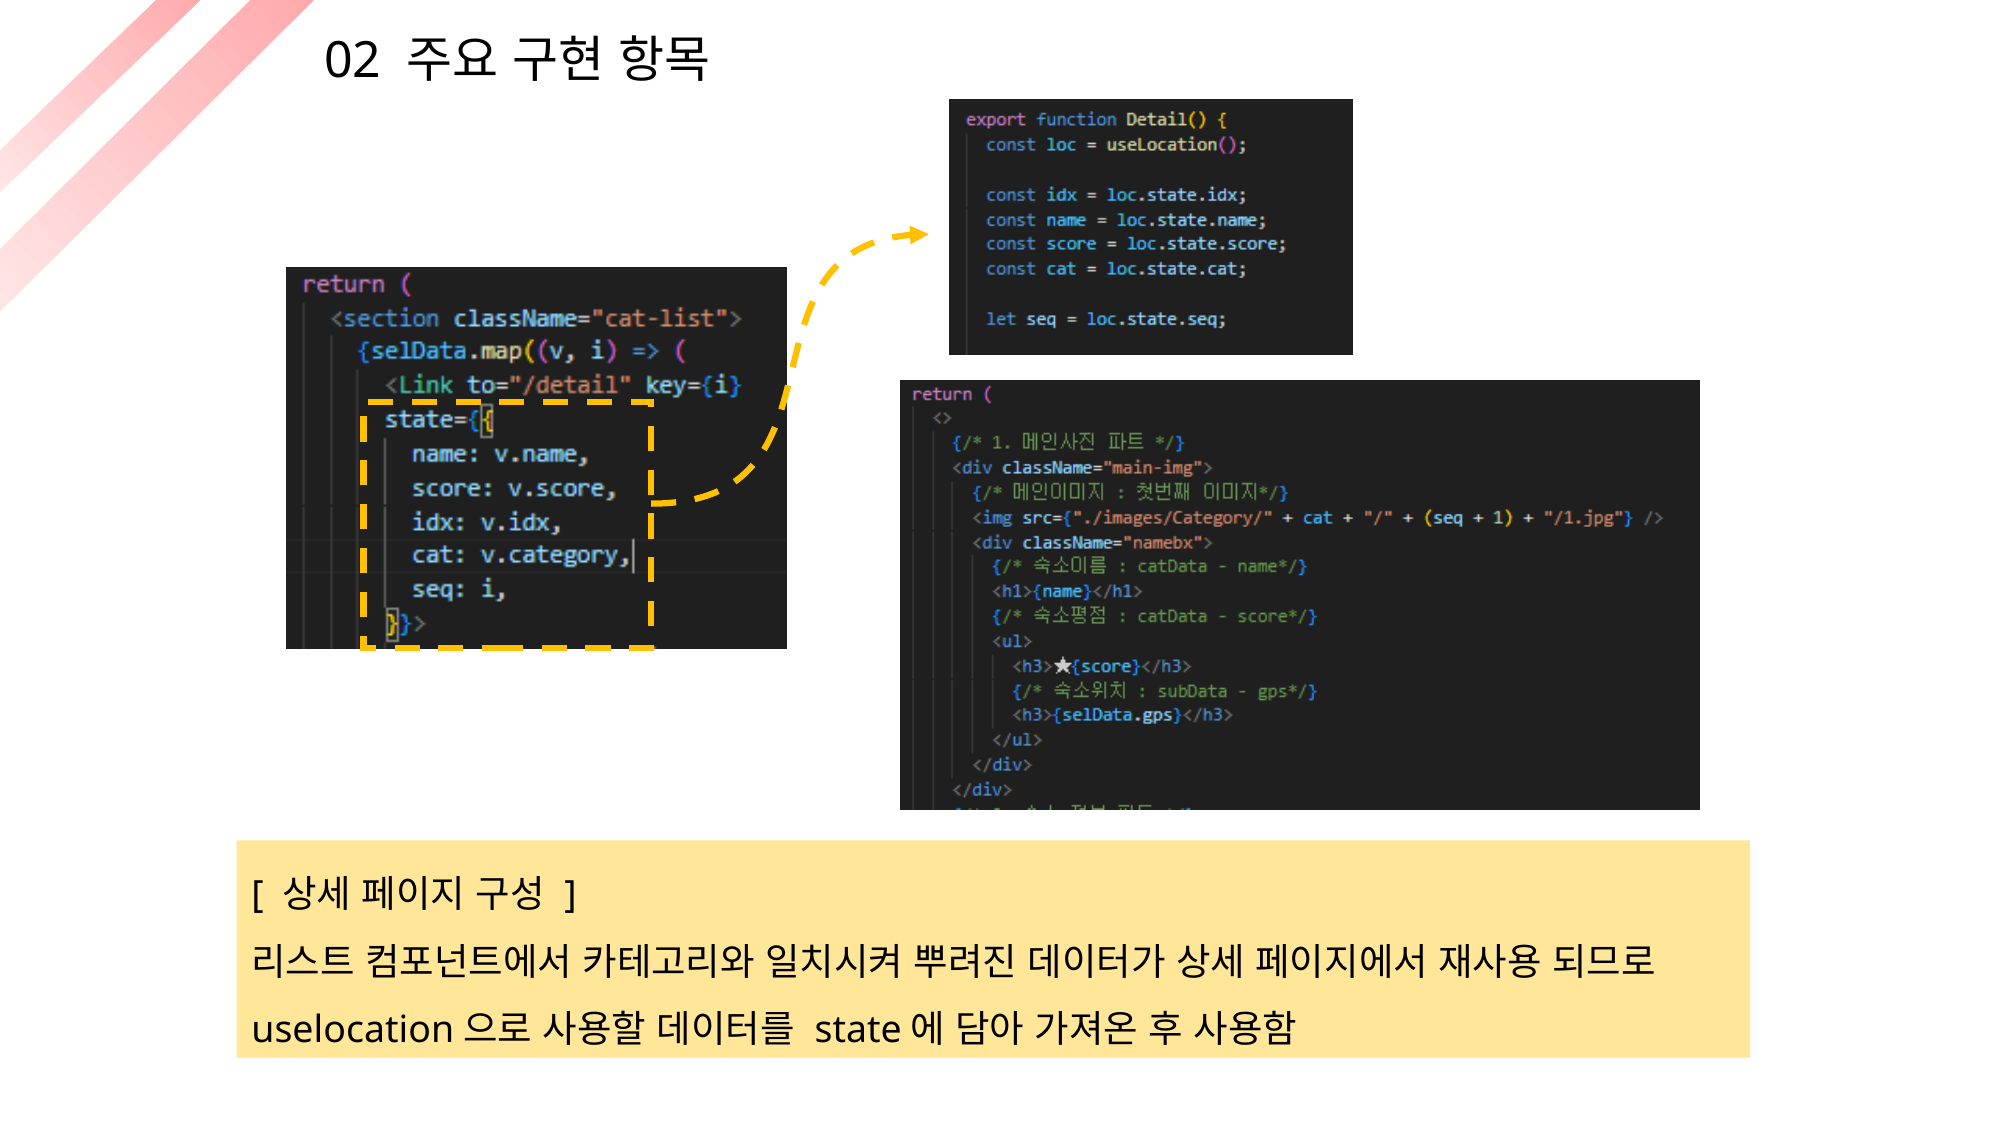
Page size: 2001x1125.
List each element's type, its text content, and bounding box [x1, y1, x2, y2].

text_box [0, 0, 315, 313]
text_box [0, 0, 202, 194]
picture [949, 99, 1353, 355]
text_box [ 상세 페이지 구성 ] 리스트 컴포넌트에서 카테고리와 일치시켜 뿌려진 데이터가 상세 페이지에서 재사용 되므로 uselocation으로 사용할 데이터를 state에 담아 가져온 후 사용함 [236, 840, 1751, 1058]
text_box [651, 234, 929, 504]
picture [286, 267, 787, 649]
text_box 02 주요 구현 항목 [309, 20, 726, 96]
picture [899, 380, 1700, 810]
